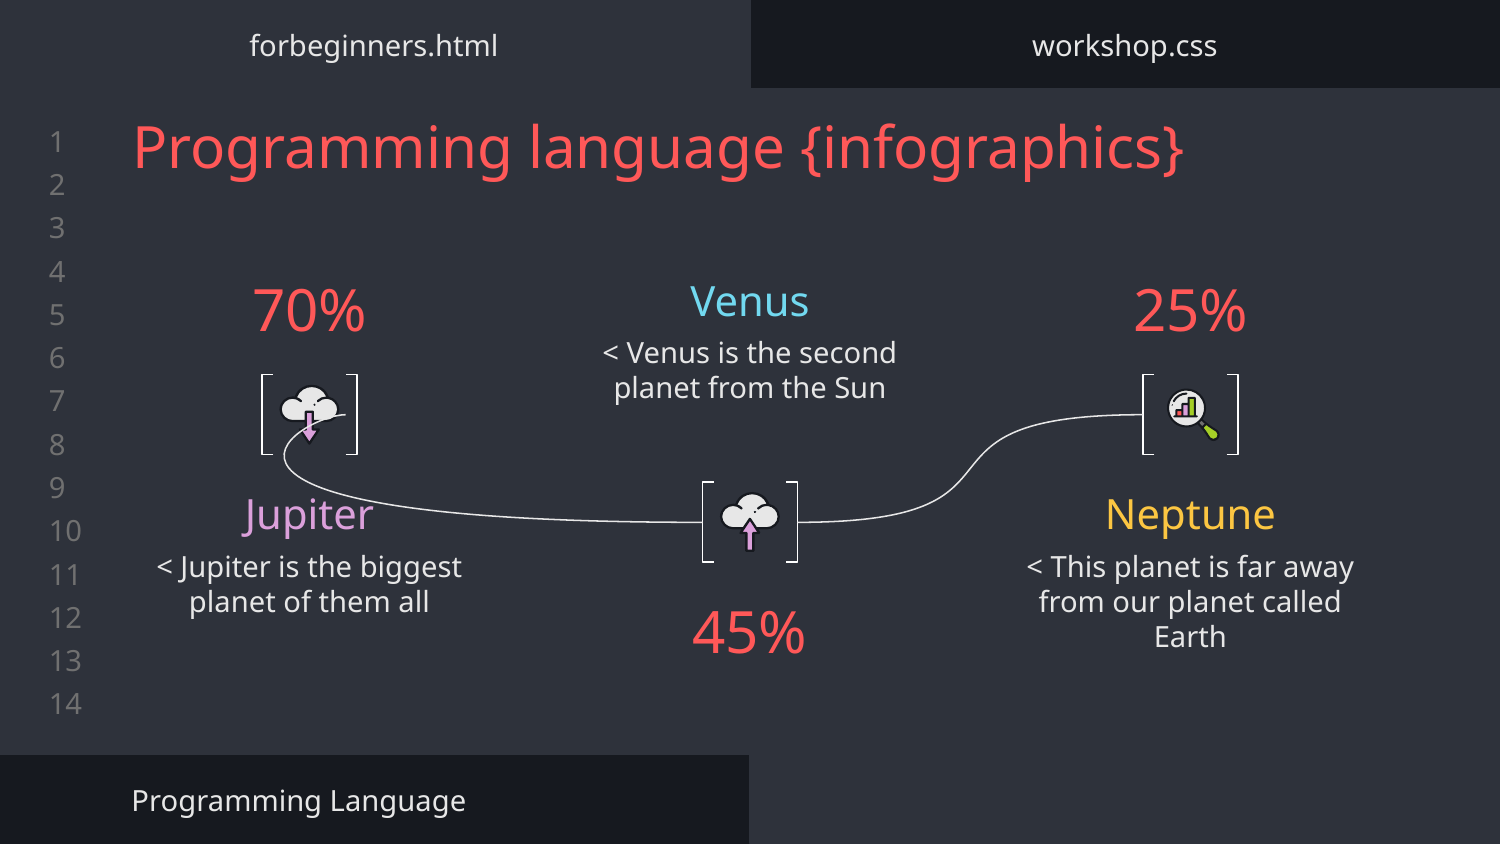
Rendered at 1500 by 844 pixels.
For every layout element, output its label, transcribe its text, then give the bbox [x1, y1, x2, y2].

text_box Programming Language [116, 770, 915, 829]
text_box Jupiter [117, 484, 502, 541]
text_box < Venus is the second planet from the Sun [557, 327, 943, 454]
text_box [356, 414, 703, 523]
text_box workshop.css [749, 15, 1500, 74]
title 45% [557, 590, 943, 671]
text_box Venus [557, 271, 943, 327]
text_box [261, 374, 358, 455]
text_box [702, 481, 798, 562]
text_box < This planet is far away from our planet called Earth [998, 541, 1383, 667]
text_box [797, 414, 1144, 523]
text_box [1142, 374, 1239, 455]
title 70% [117, 267, 502, 348]
text_box < Jupiter is the biggest planet of them all [117, 541, 502, 667]
title Programming language {infographics} [116, 95, 1383, 190]
title 25% [998, 267, 1383, 348]
text_box Neptune [998, 484, 1383, 541]
text_box forbeginners.html [0, 15, 749, 74]
